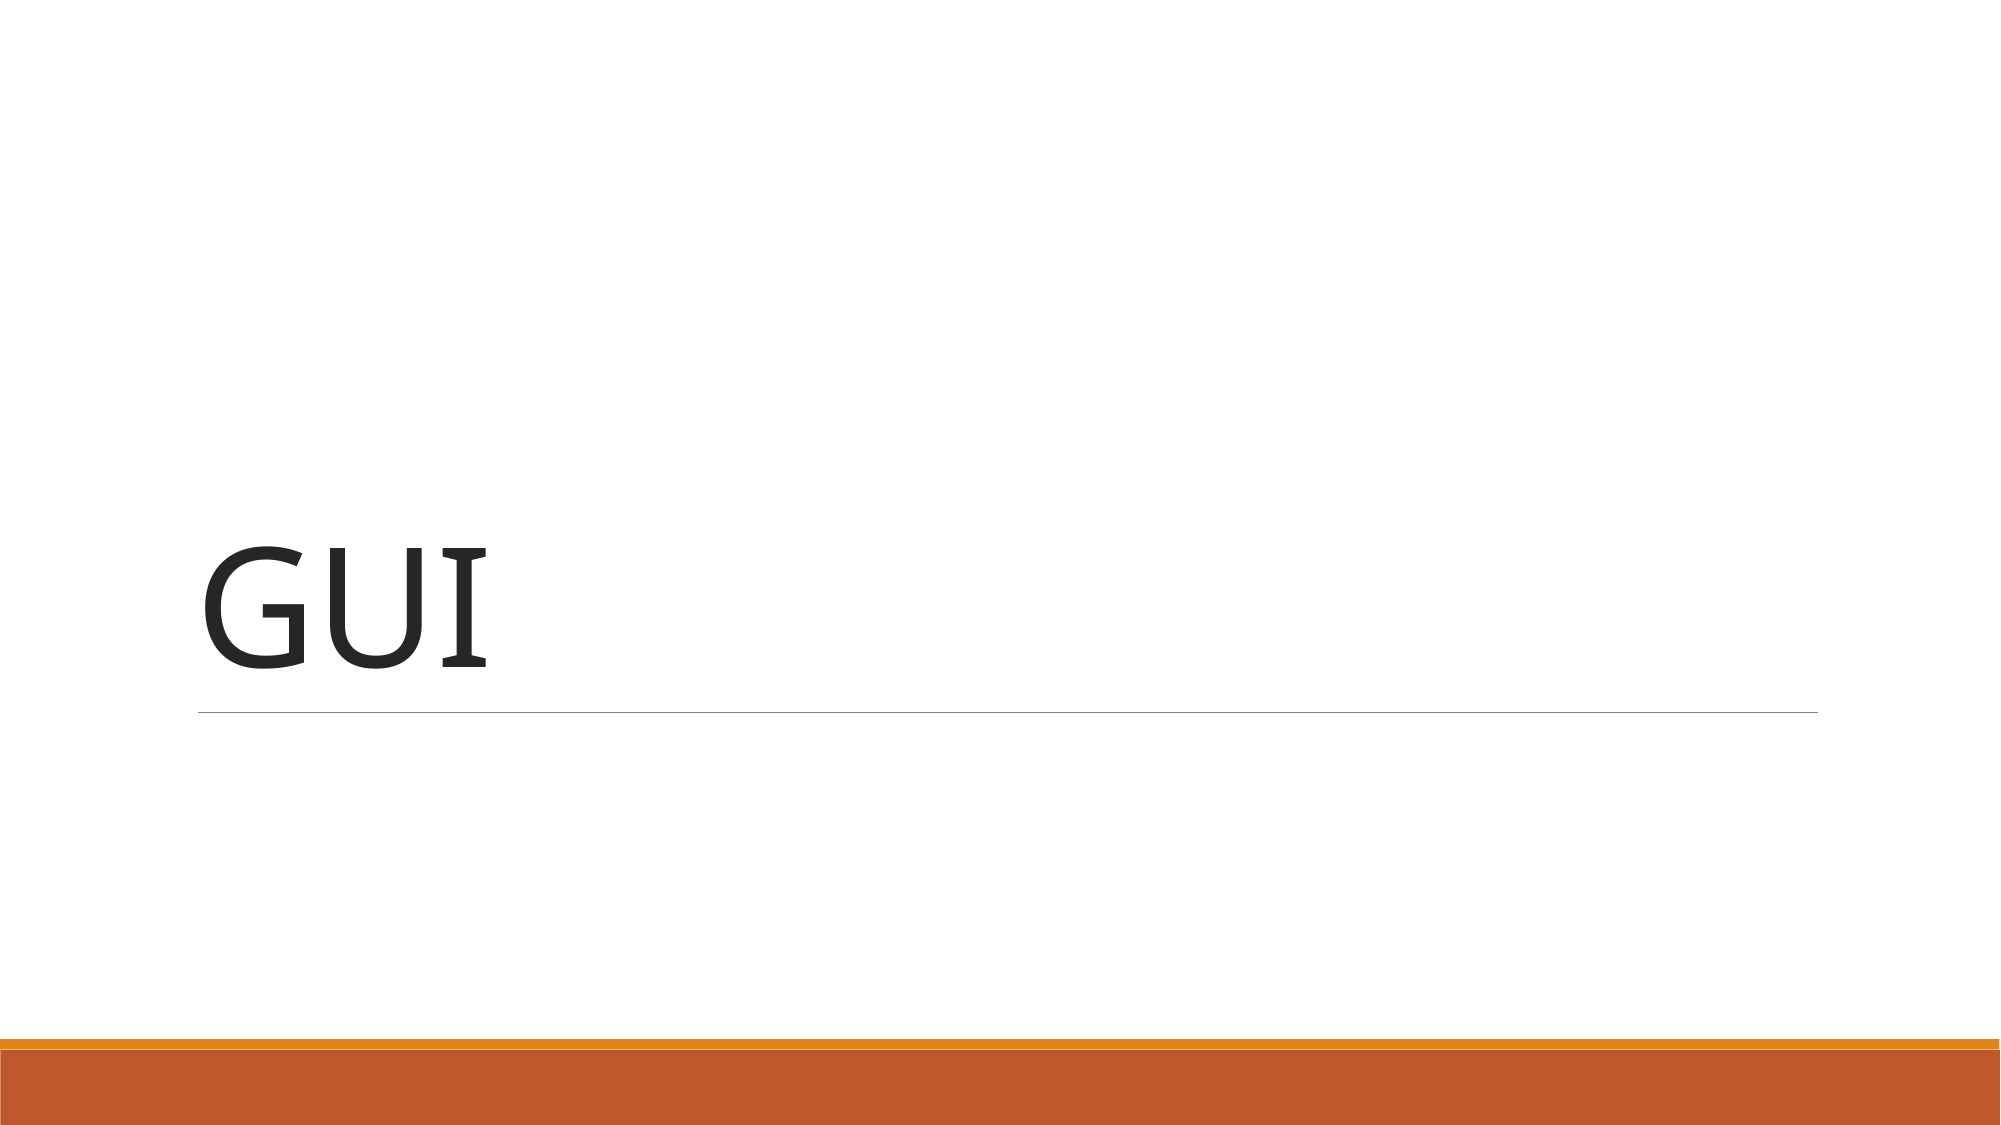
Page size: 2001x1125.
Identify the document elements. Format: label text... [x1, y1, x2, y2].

title GUI [180, 124, 1830, 710]
